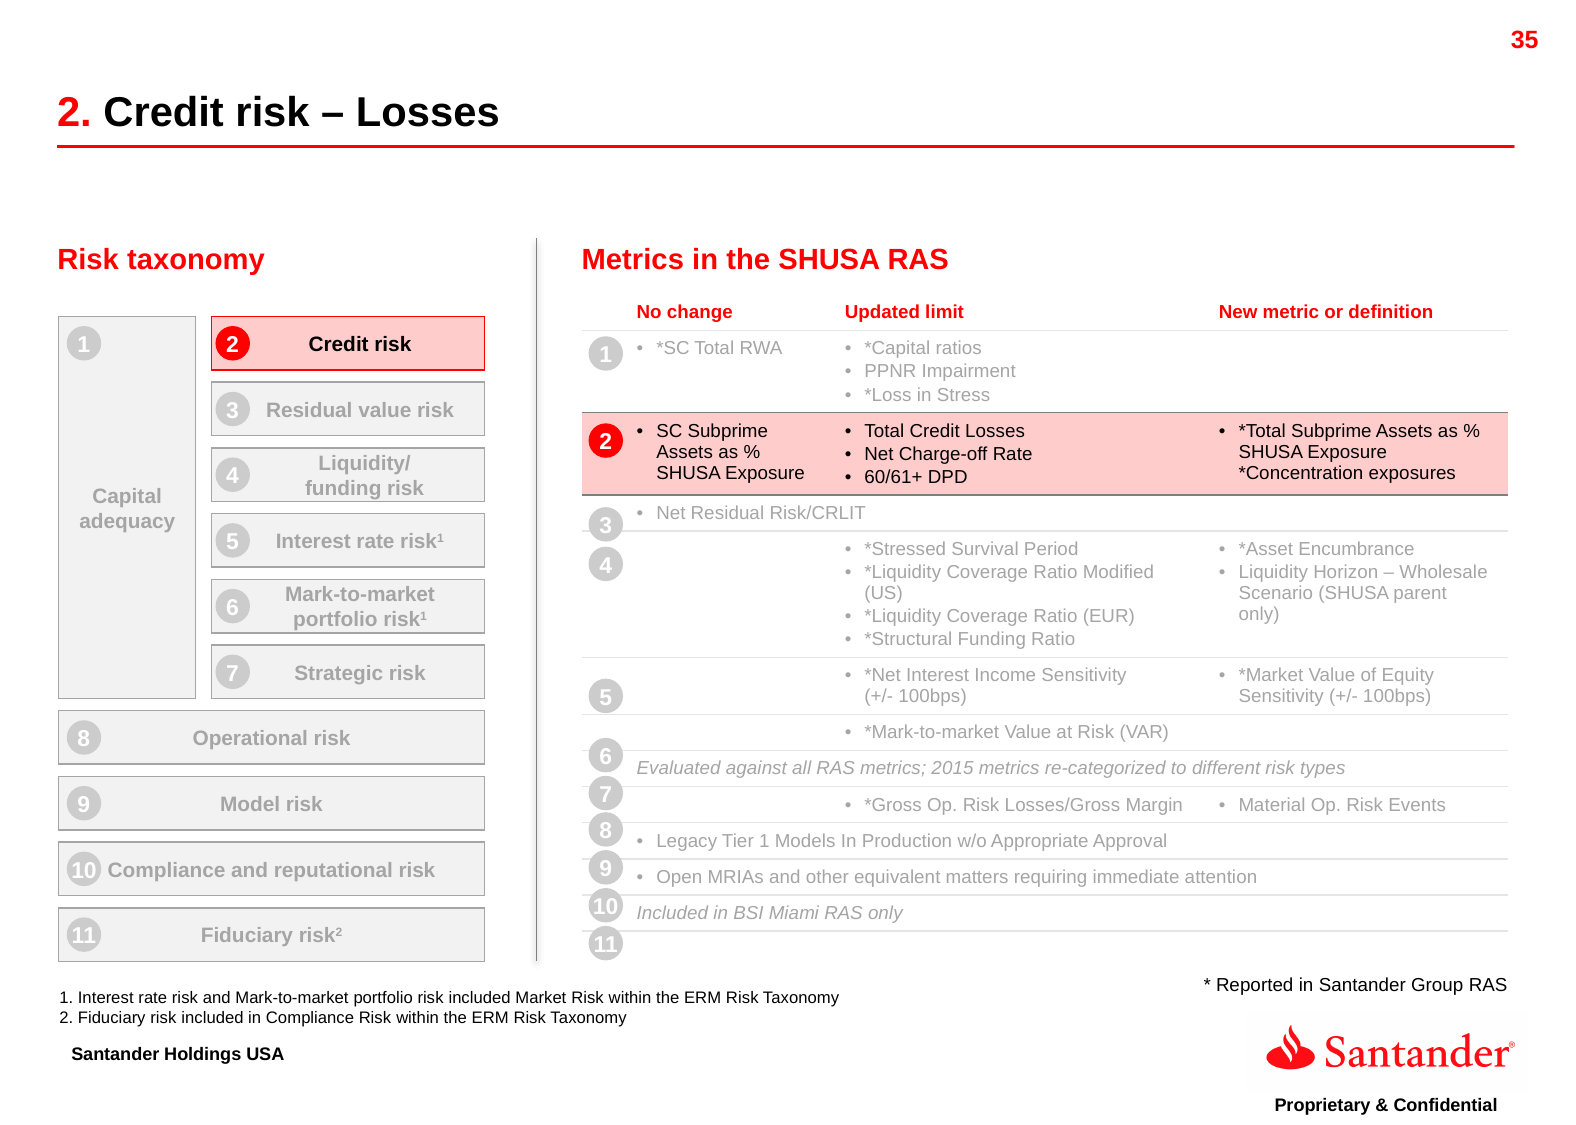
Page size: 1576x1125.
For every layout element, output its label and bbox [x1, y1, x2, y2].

text_box [588, 775, 624, 811]
text_box [588, 925, 624, 961]
table_cell [582, 860, 1508, 894]
text_box [588, 336, 624, 371]
table_cell [582, 896, 1508, 930]
text_box [588, 888, 624, 923]
text_box [211, 579, 485, 633]
text_box [588, 423, 624, 458]
table_cell [582, 496, 1508, 530]
text_box [588, 546, 624, 582]
table_cell [582, 331, 1508, 412]
table_cell [582, 787, 1508, 822]
text_box [211, 513, 485, 568]
table_cell [582, 413, 1508, 494]
text_box [211, 447, 485, 502]
table_cell [582, 715, 1508, 750]
text_box [58, 842, 485, 896]
text_box [58, 907, 485, 962]
table_cell [582, 751, 1508, 786]
table_cell [582, 532, 1508, 657]
text_box [588, 678, 624, 714]
table_cell [582, 658, 1508, 714]
text_box [57, 240, 505, 276]
list [57, 74, 1479, 146]
text_box [58, 710, 485, 765]
text_box [588, 850, 624, 885]
text_box [211, 316, 485, 370]
text_box [211, 382, 485, 436]
table_header [582, 294, 1508, 330]
text_box [59, 987, 880, 1028]
text_box [58, 776, 485, 830]
text_box [581, 240, 1435, 276]
text_box [588, 737, 624, 773]
text_box [588, 812, 624, 847]
text_box [58, 316, 196, 699]
table_cell [582, 823, 1508, 858]
picture [1247, 1011, 1528, 1094]
text_box [588, 507, 624, 542]
text_box [1202, 973, 1508, 996]
text_box [211, 645, 485, 699]
